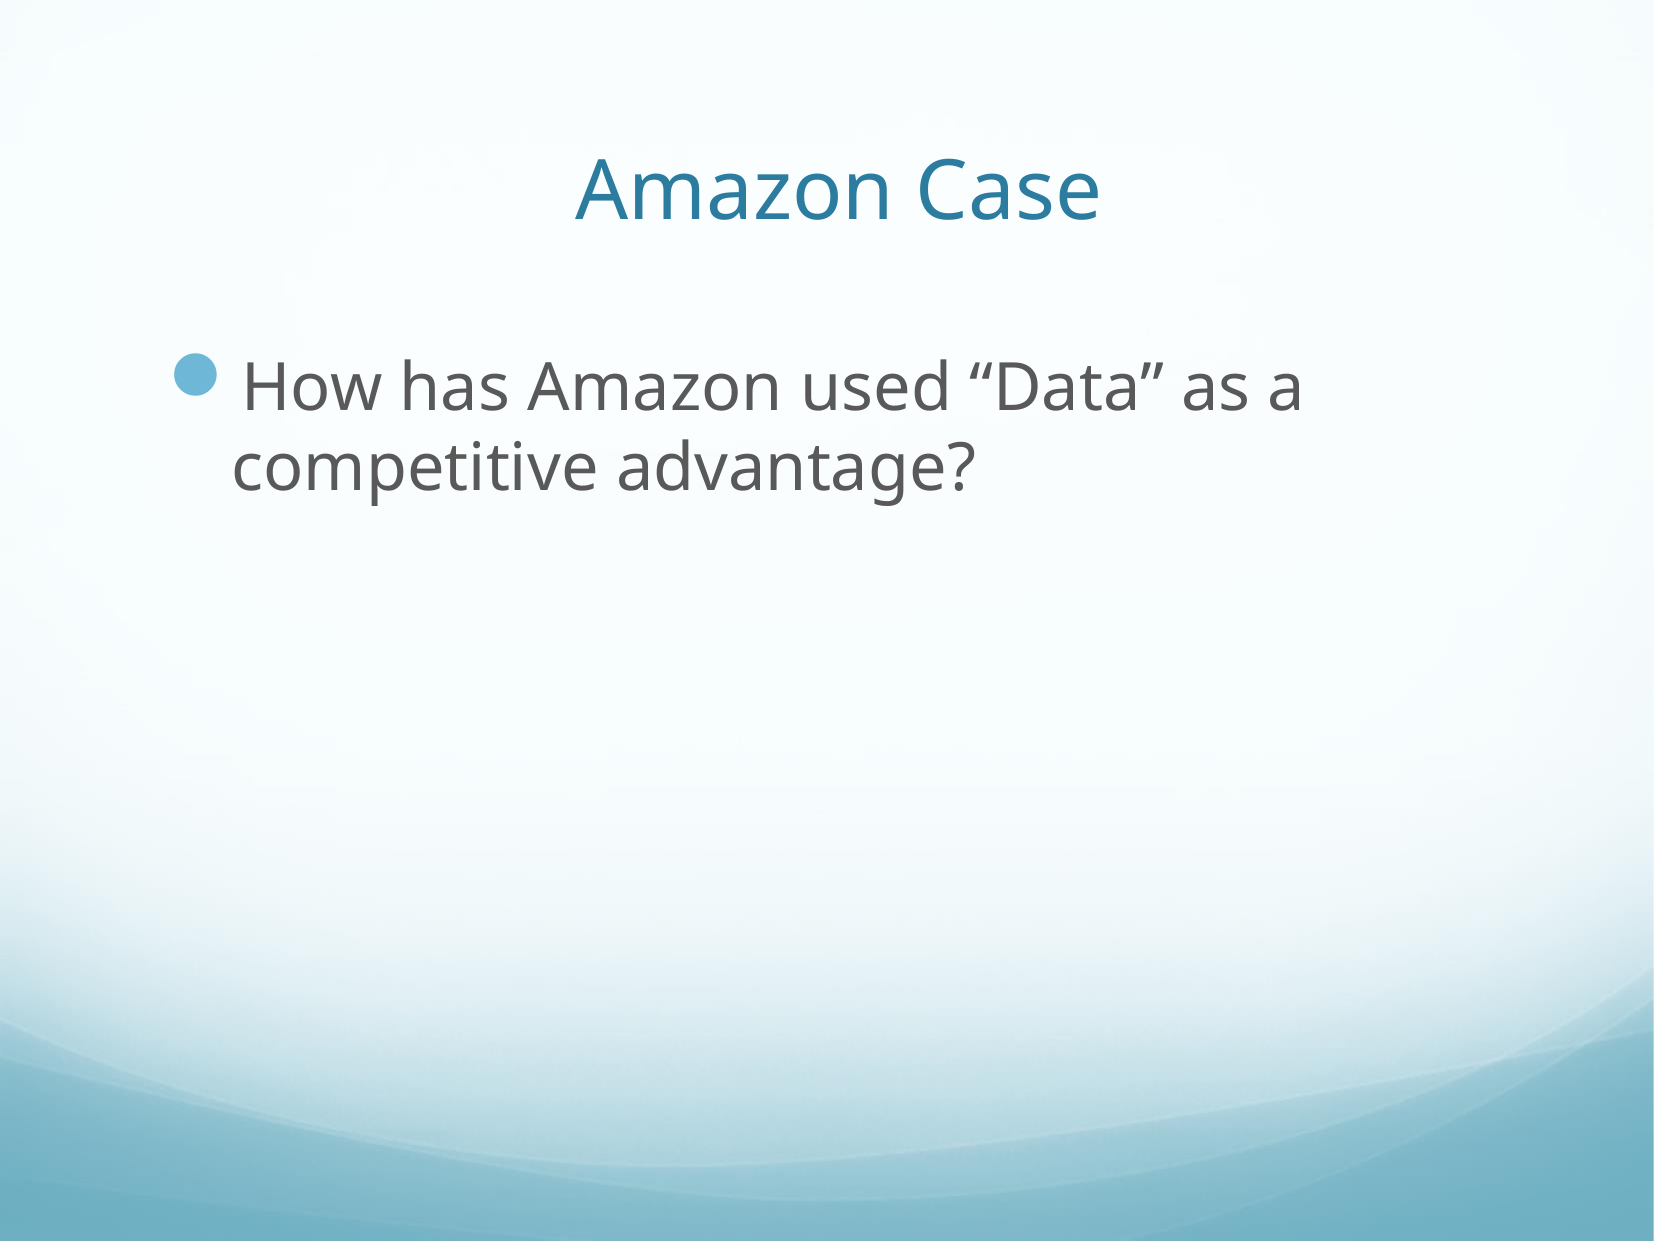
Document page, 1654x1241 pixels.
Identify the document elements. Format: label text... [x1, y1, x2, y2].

picture [0, 0, 1654, 1241]
title Amazon Case [64, 52, 1615, 246]
list How has Amazon used “Data” as a competitive advantage? [151, 335, 1565, 1241]
